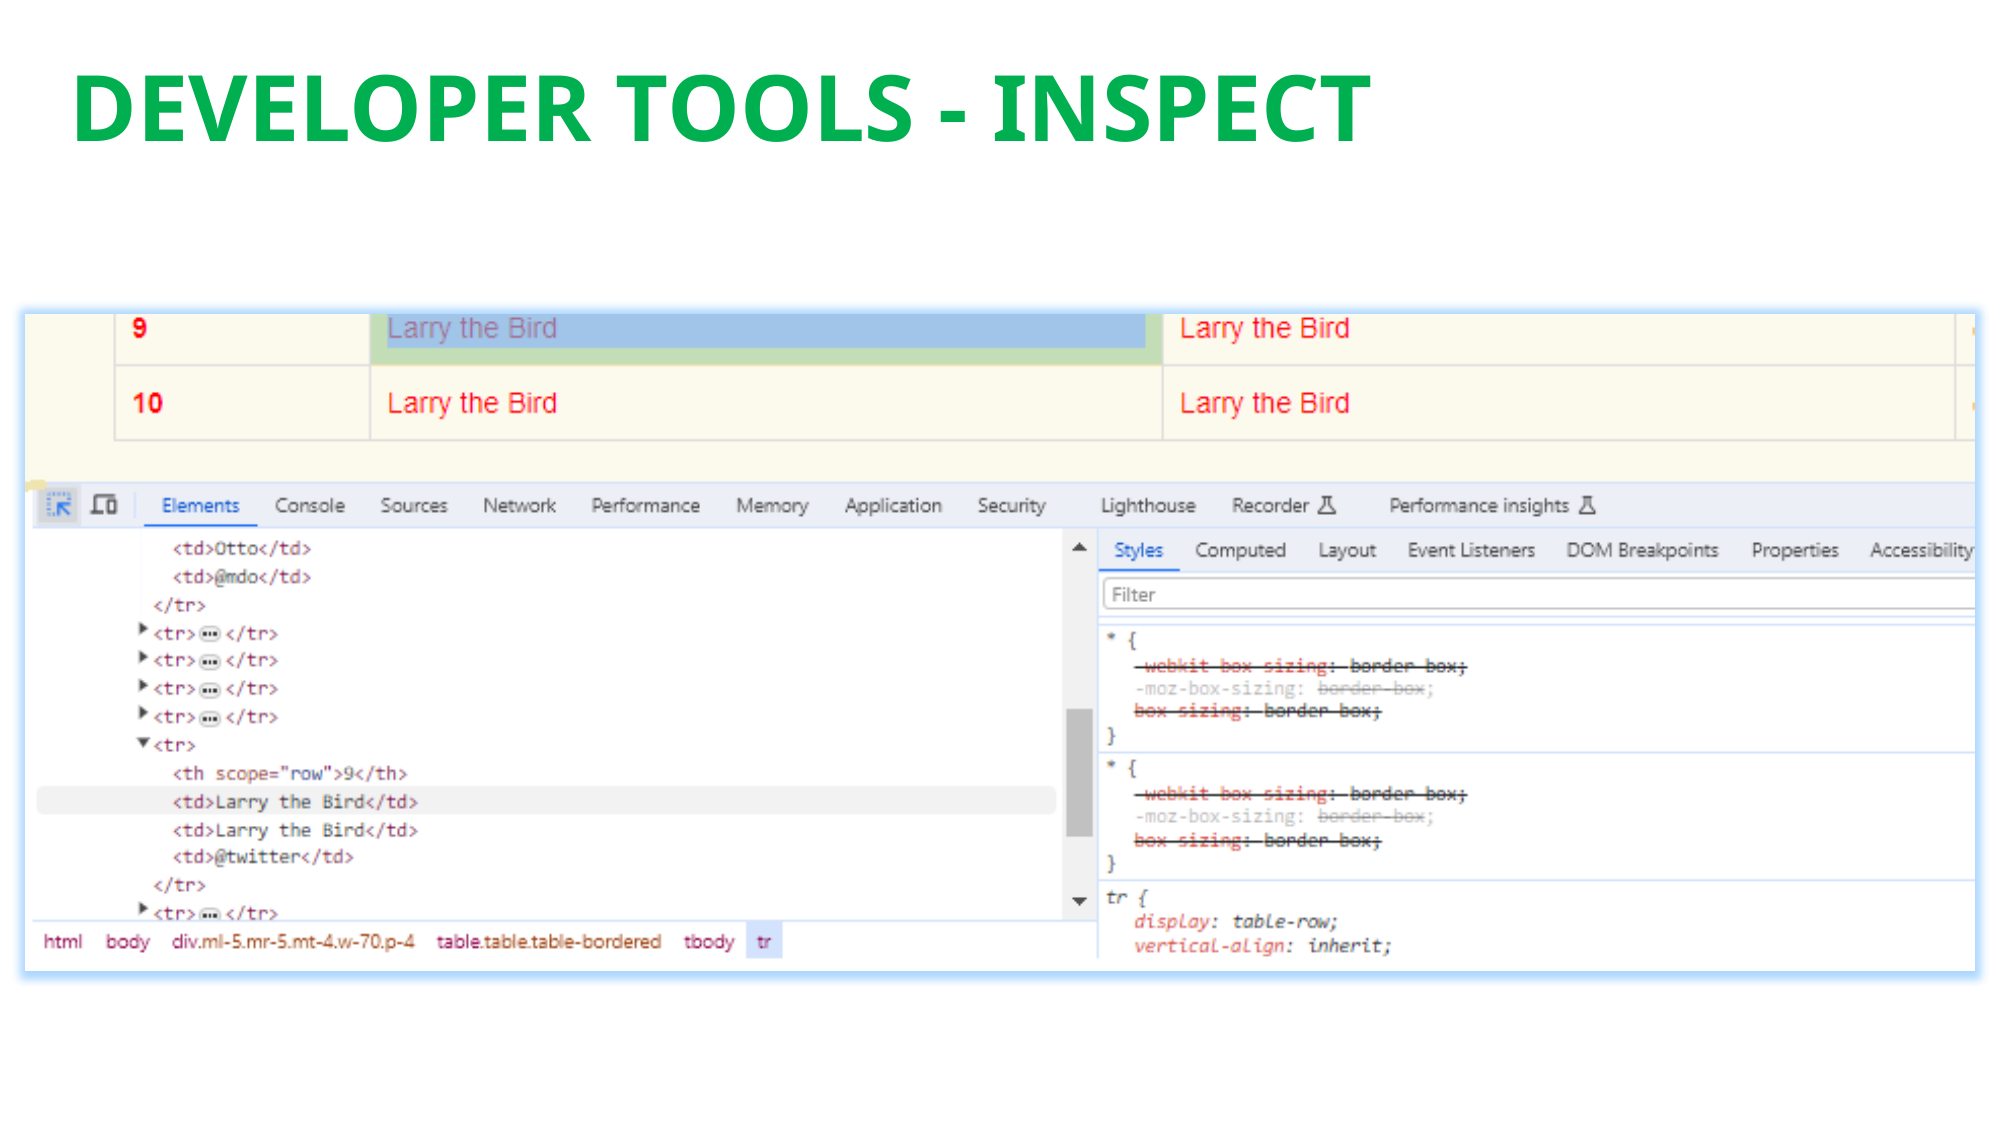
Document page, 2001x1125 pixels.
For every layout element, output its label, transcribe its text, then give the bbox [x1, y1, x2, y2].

title DEVELOPER TOOLS - INSPECT [54, 3, 1780, 221]
picture [25, 314, 1975, 971]
